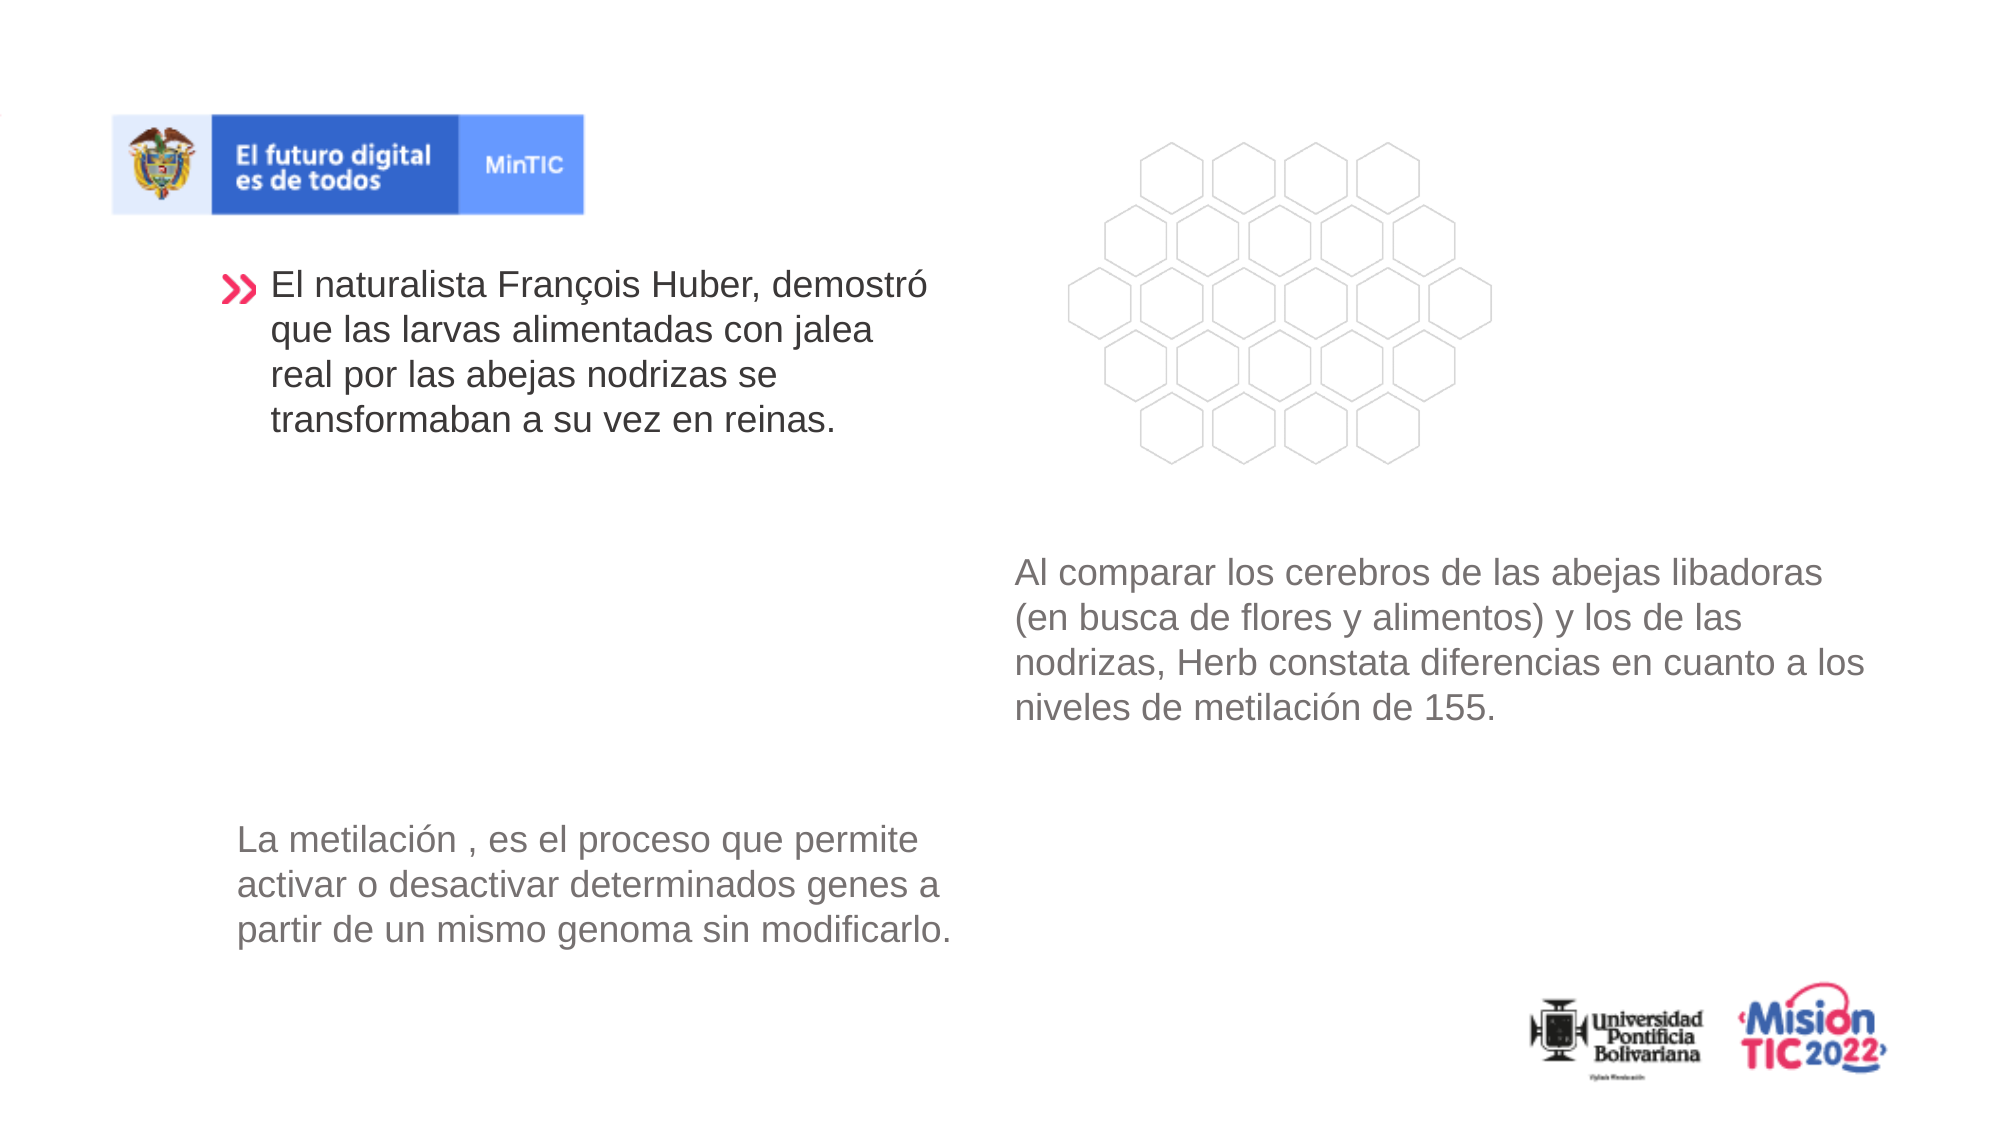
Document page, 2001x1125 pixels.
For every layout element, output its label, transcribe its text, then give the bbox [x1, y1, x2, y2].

text_box Al comparar los cerebros de las abejas libadoras (en busca de flores y alimentos) y los de las nodrizas, Herb constata diferencias en cuanto a los niveles de metilación de 155. [999, 540, 1891, 736]
text_box El naturalista François Huber, demostró que las larvas alimentadas con jalea real por las abejas nodrizas se transformaban a su vez en reinas. [255, 252, 956, 448]
text_box La metilación , es el proceso que permite activar o desactivar determinados genes a partir de un mismo genoma sin modificarlo. [222, 807, 1000, 958]
picture [0, 1, 2000, 1124]
